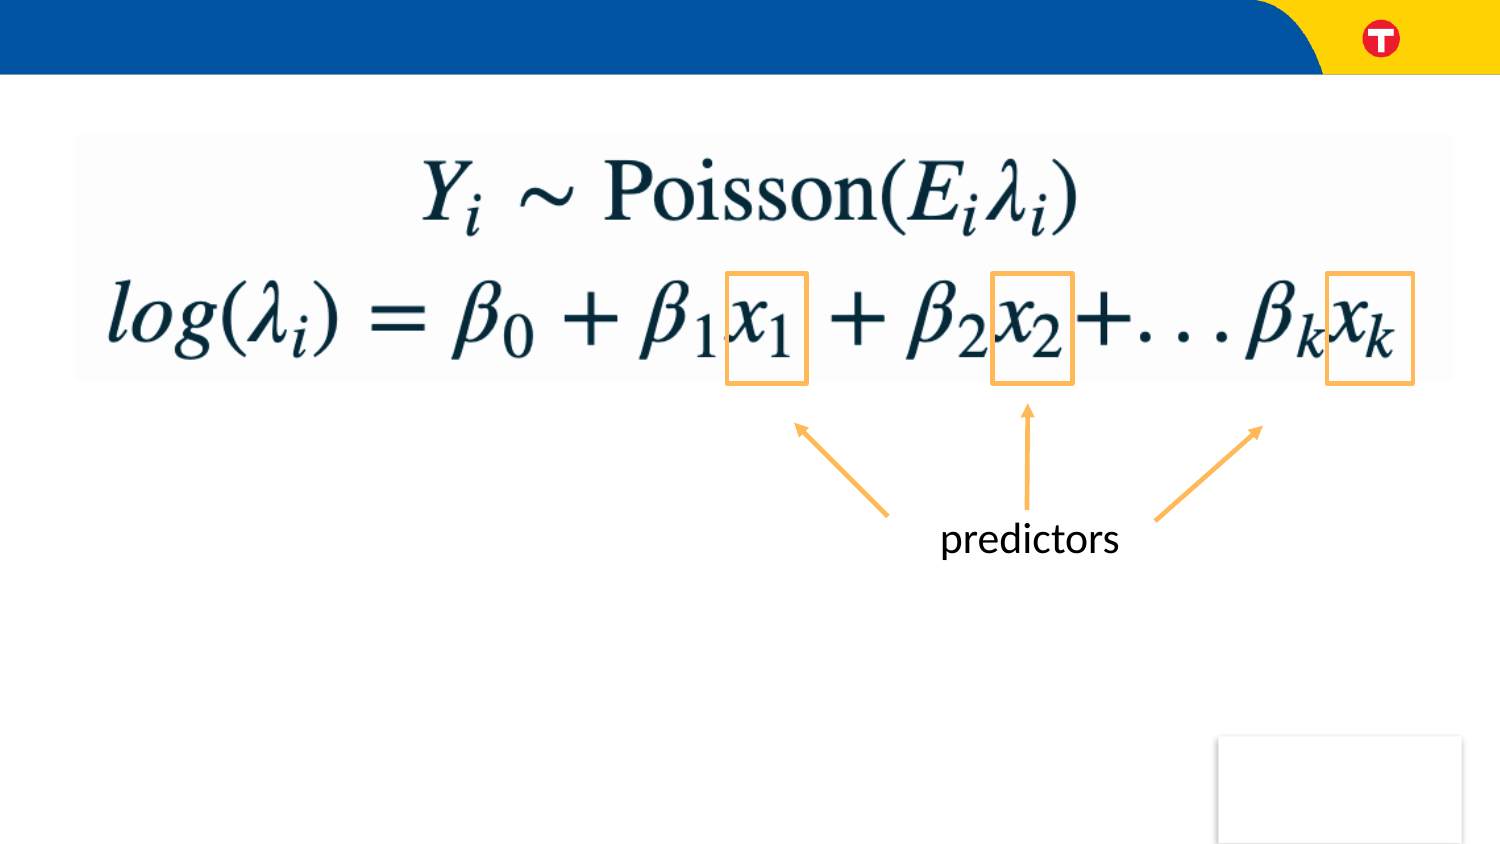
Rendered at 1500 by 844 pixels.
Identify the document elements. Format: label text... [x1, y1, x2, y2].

text_box predictors [849, 494, 1500, 604]
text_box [1154, 425, 1264, 522]
picture [0, 0, 1500, 844]
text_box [793, 422, 889, 517]
